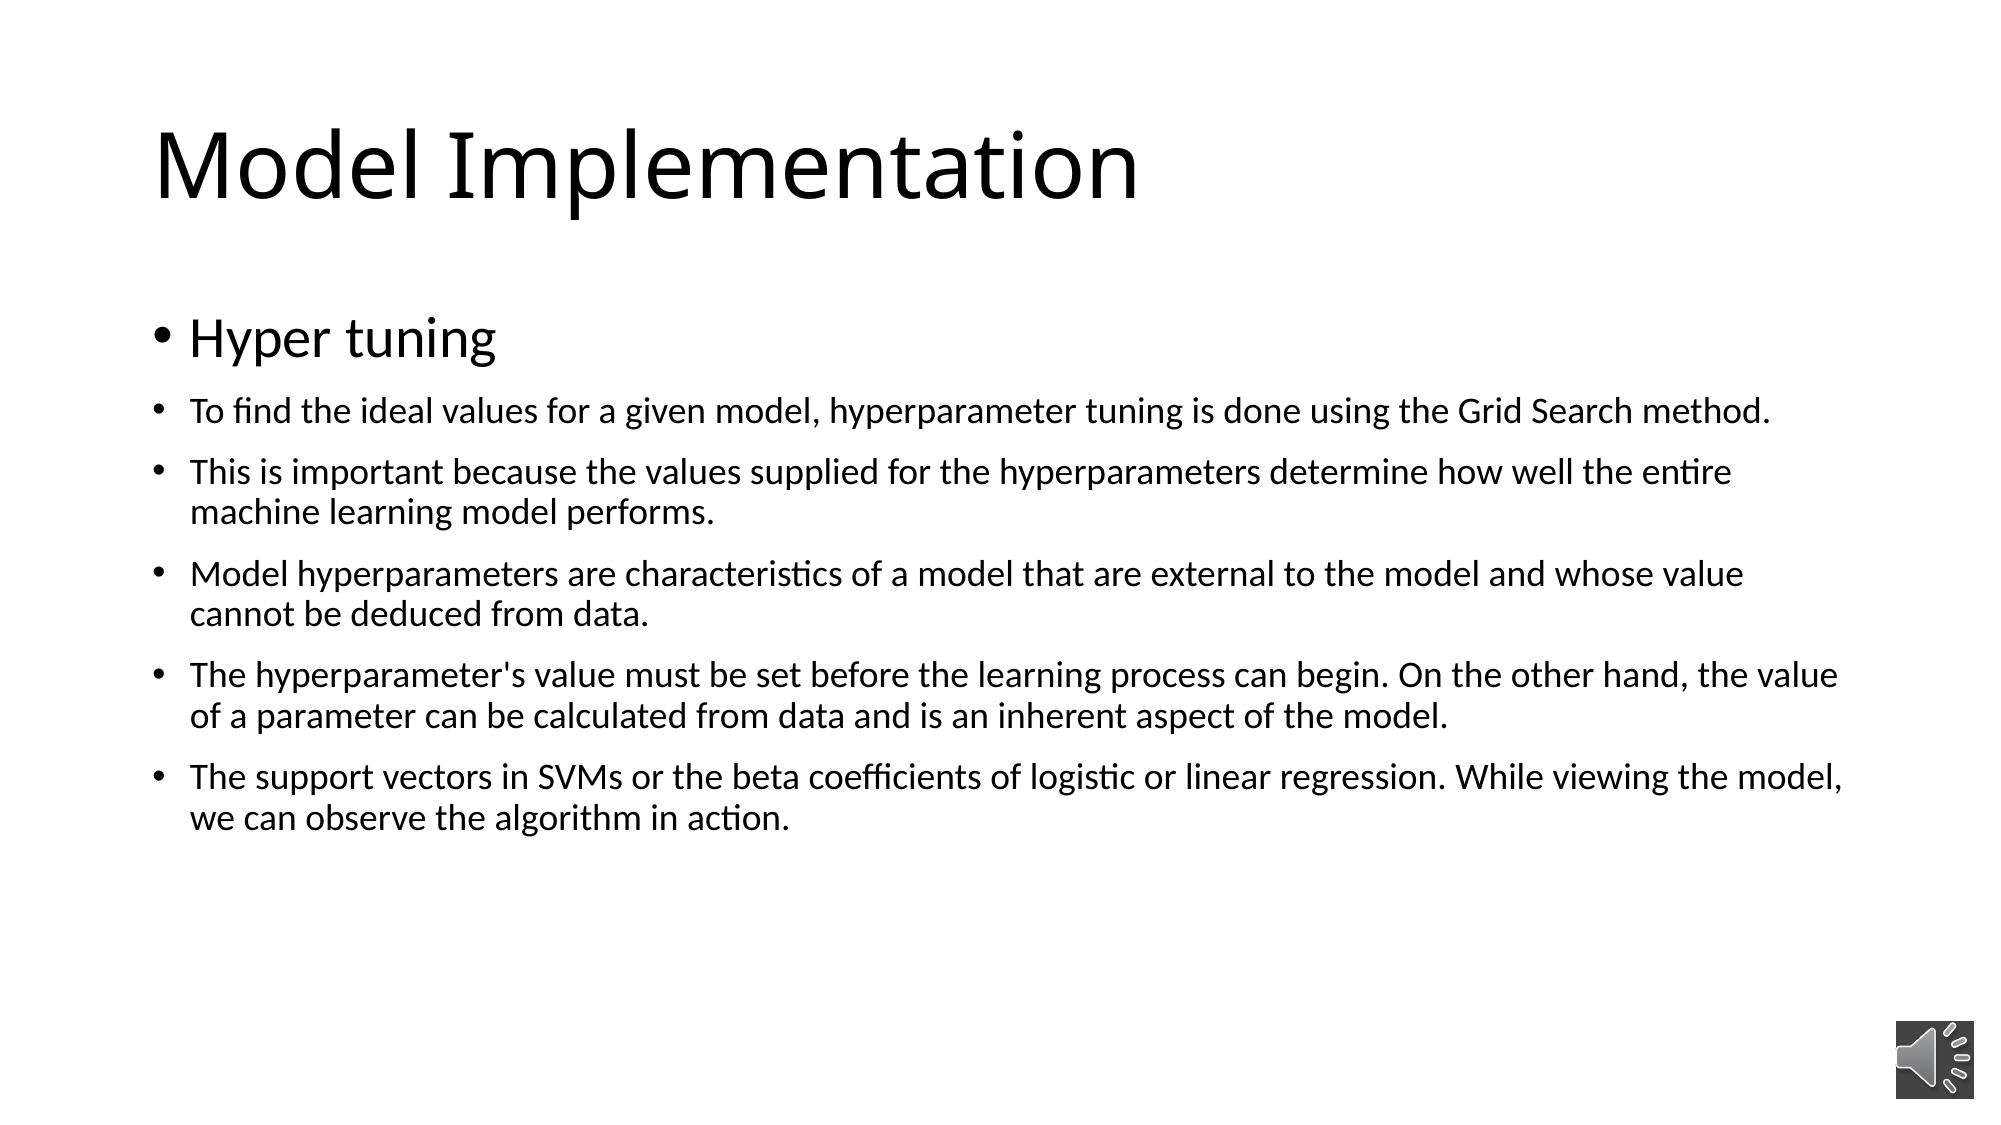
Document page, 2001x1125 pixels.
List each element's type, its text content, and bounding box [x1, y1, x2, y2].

picture [1894, 1019, 1975, 1100]
title Model Implementation [137, 59, 1863, 278]
list Hyper tuning To find the ideal values for a given model, hyperparameter tuning is done using the Grid Search method. This is important because the values supplied for the hyperparameters determine how well the entire machine learning model performs. Model hyperparameters are characteristics of a model that are external to the model and whose value cannot be deduced from data. The hyperparameter's value must be set before the learning process can begin. On the other hand, the value of a parameter can be calculated from data and is an inherent aspect of the model. The support vectors in SVMs or the beta coefficients of logistic or linear regression. While viewing the model, we can observe the algorithm in action. [137, 299, 1863, 1014]
